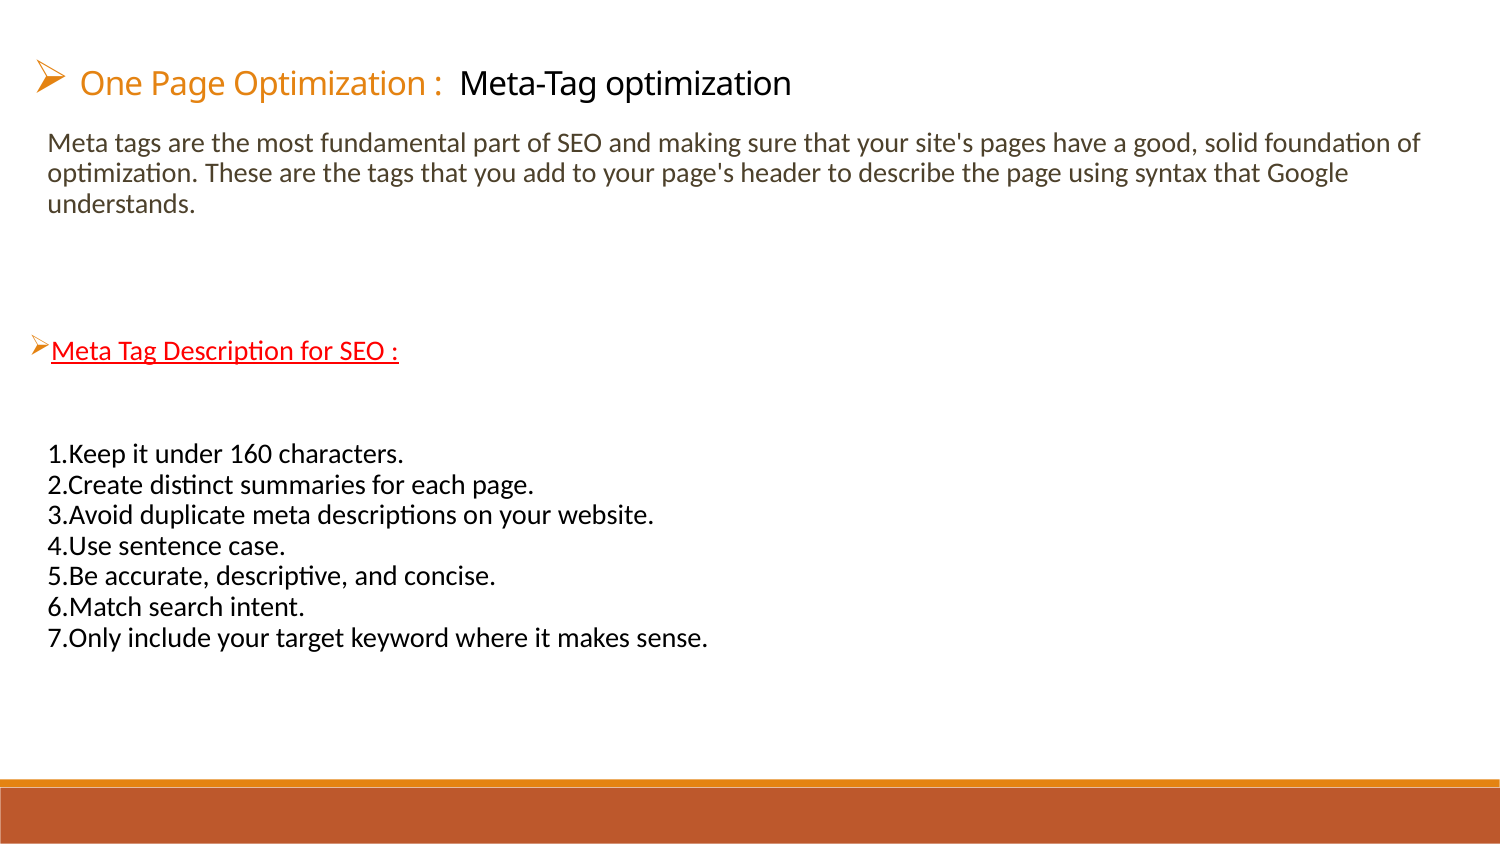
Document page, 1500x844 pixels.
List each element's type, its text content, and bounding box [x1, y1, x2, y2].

list Meta tags are the most fundamental part of SEO and making sure that your site's pages have a good, solid foundation of optimization. These are the tags that you add to your page's header to describe the page using syntax that Google understands. Meta Tag Description for SEO : 1.Keep it under 160 characters. 2.Create distinct summaries for each page. 3.Avoid duplicate meta descriptions on your website. 4.Use sentence case. 5.Be accurate, descriptive, and concise. 6.Match search intent. 7.Only include your target keyword where it makes sense. [29, 120, 1428, 724]
title One Page Optimization : Meta-Tag optimization [17, 15, 1416, 110]
